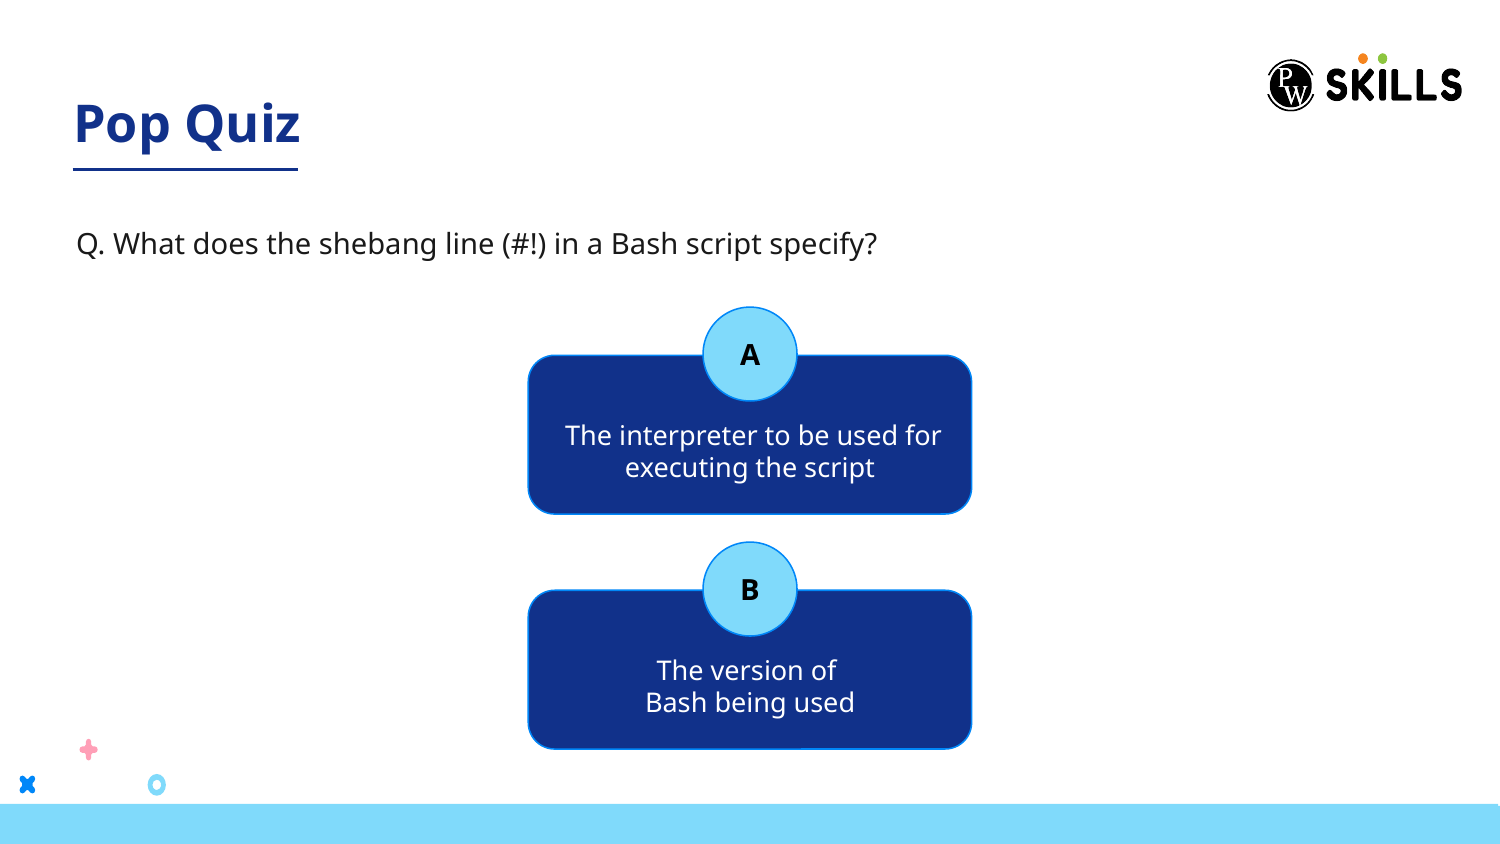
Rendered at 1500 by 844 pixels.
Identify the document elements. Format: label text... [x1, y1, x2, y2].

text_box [19, 738, 167, 796]
list Q. What does the shebang line (#!) in a Bash script specify? [61, 210, 1409, 600]
text_box [0, 805, 1500, 844]
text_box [527, 306, 972, 750]
title Pop Quiz [58, 75, 1041, 170]
picture [1266, 53, 1463, 112]
